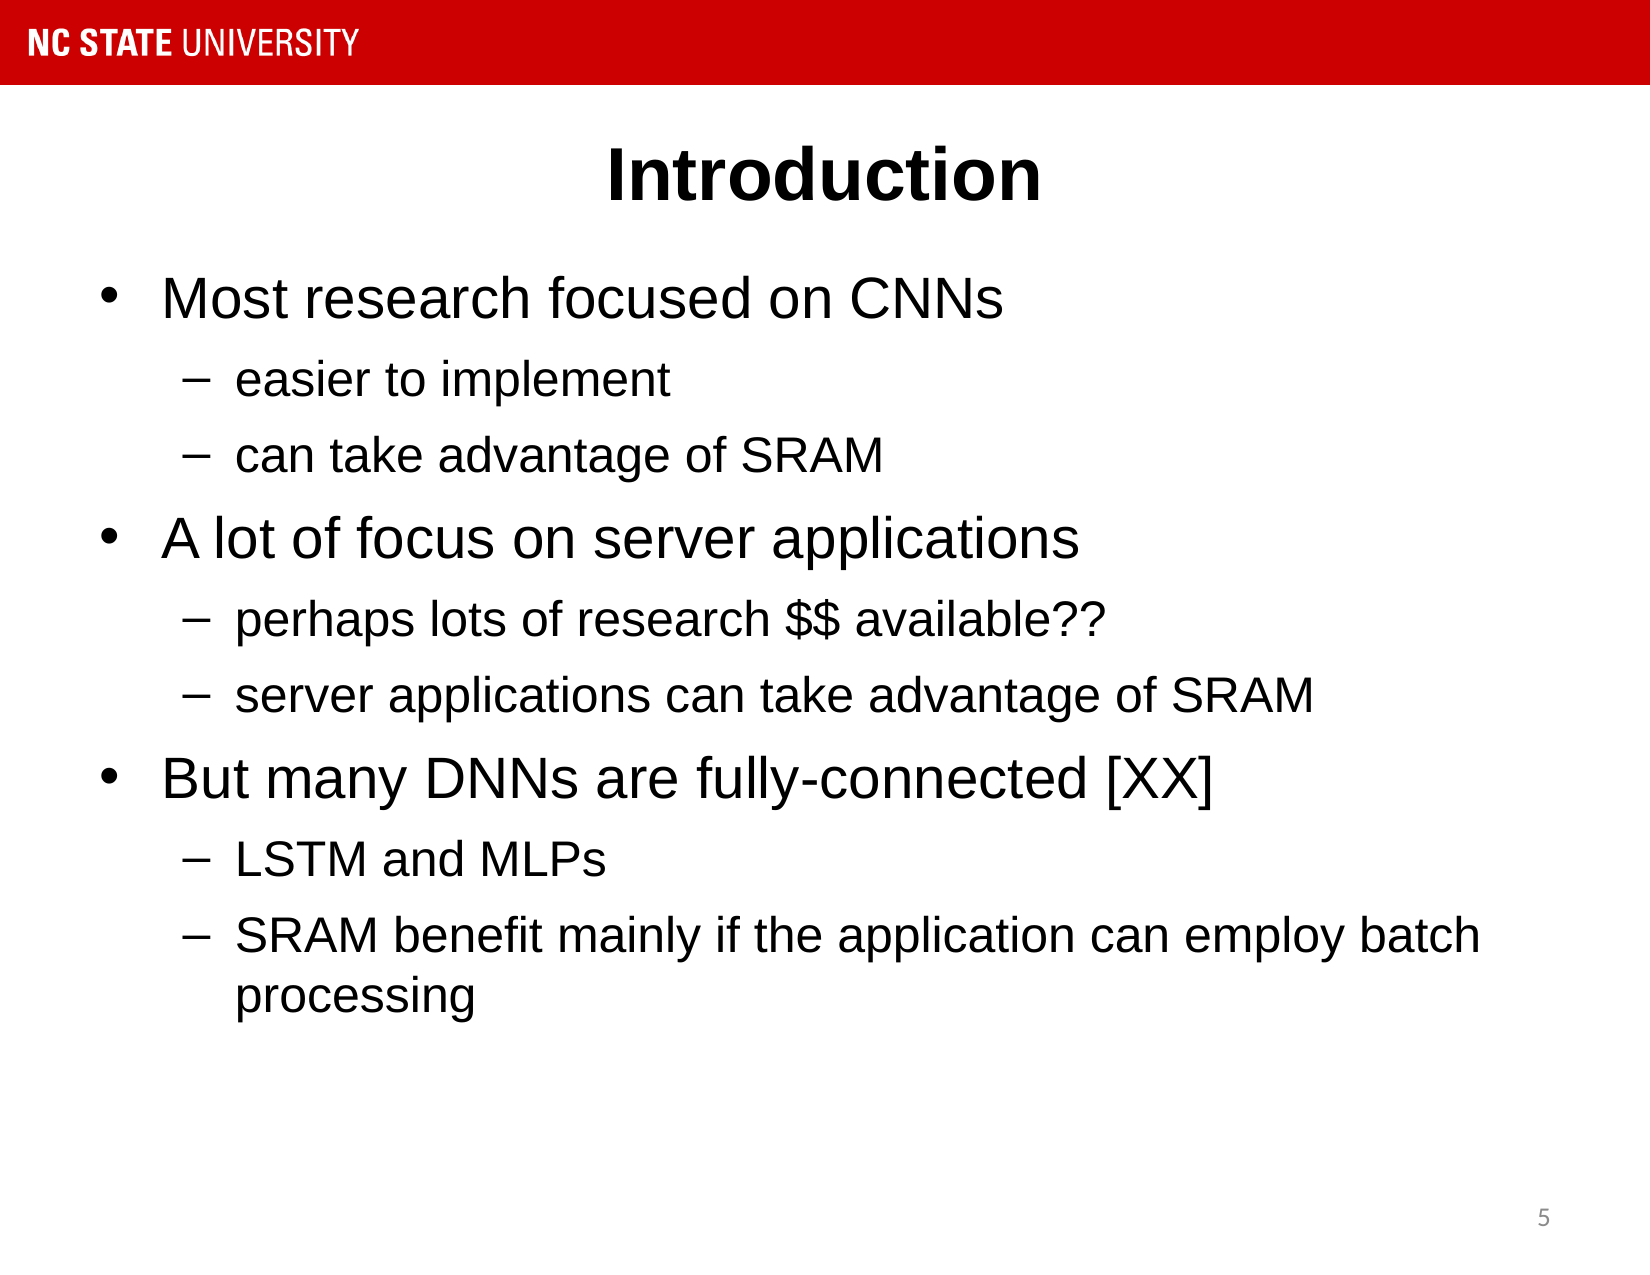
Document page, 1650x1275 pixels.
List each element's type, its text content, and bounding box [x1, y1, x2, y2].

slide_number 5 [1182, 1181, 1568, 1250]
list Most research focused on CNNs easier to implement can take advantage of SRAM A lot of focus on server applications perhaps lots of research $$ available?? server applications can take advantage of SRAM But many DNNs are fully-connected [XX] LSTM and MLPs SRAM benefit mainly if the application can employ batch processing [82, 251, 1547, 1176]
title Introduction [82, 70, 1568, 270]
picture [0, 0, 1650, 85]
